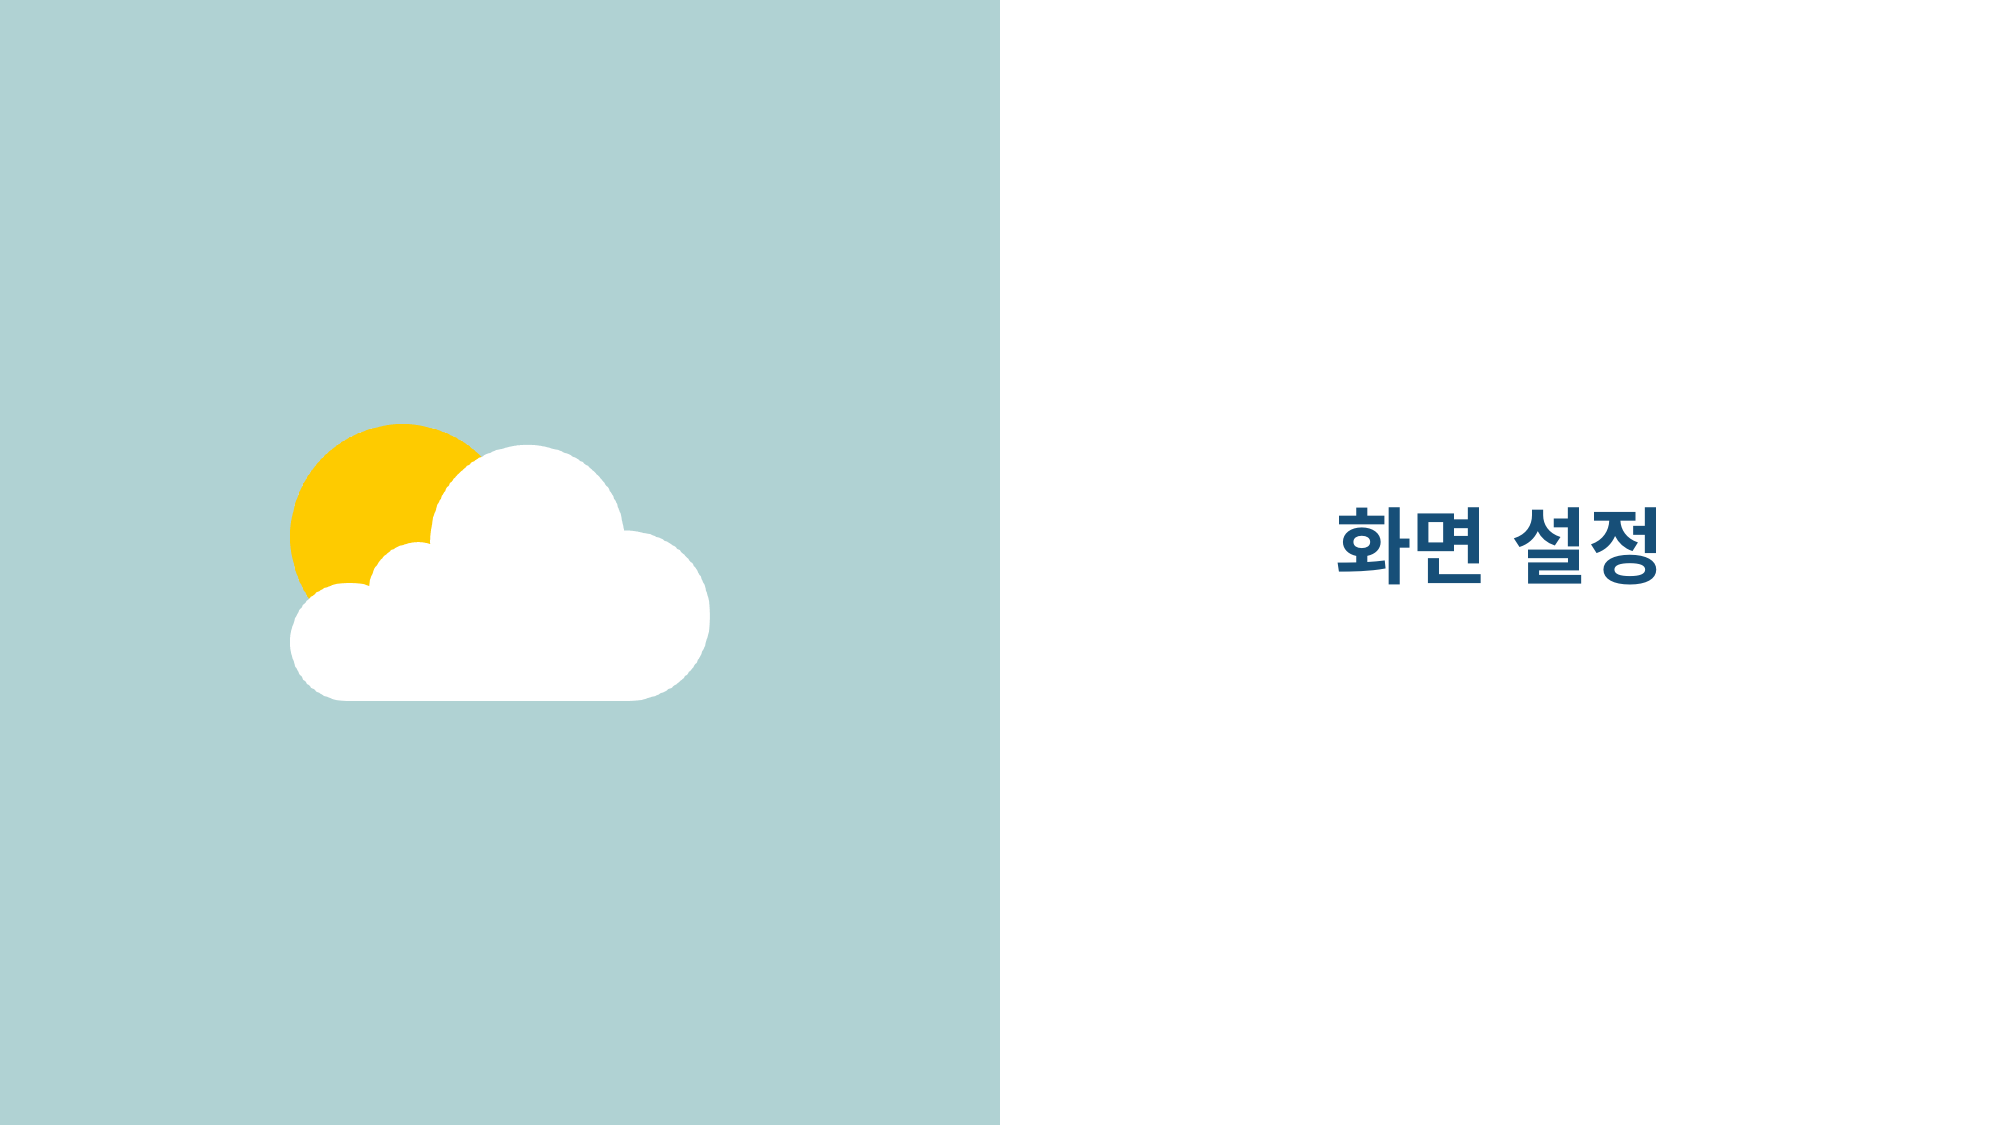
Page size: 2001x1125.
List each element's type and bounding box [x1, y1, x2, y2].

text_box [0, 0, 1993, 1125]
